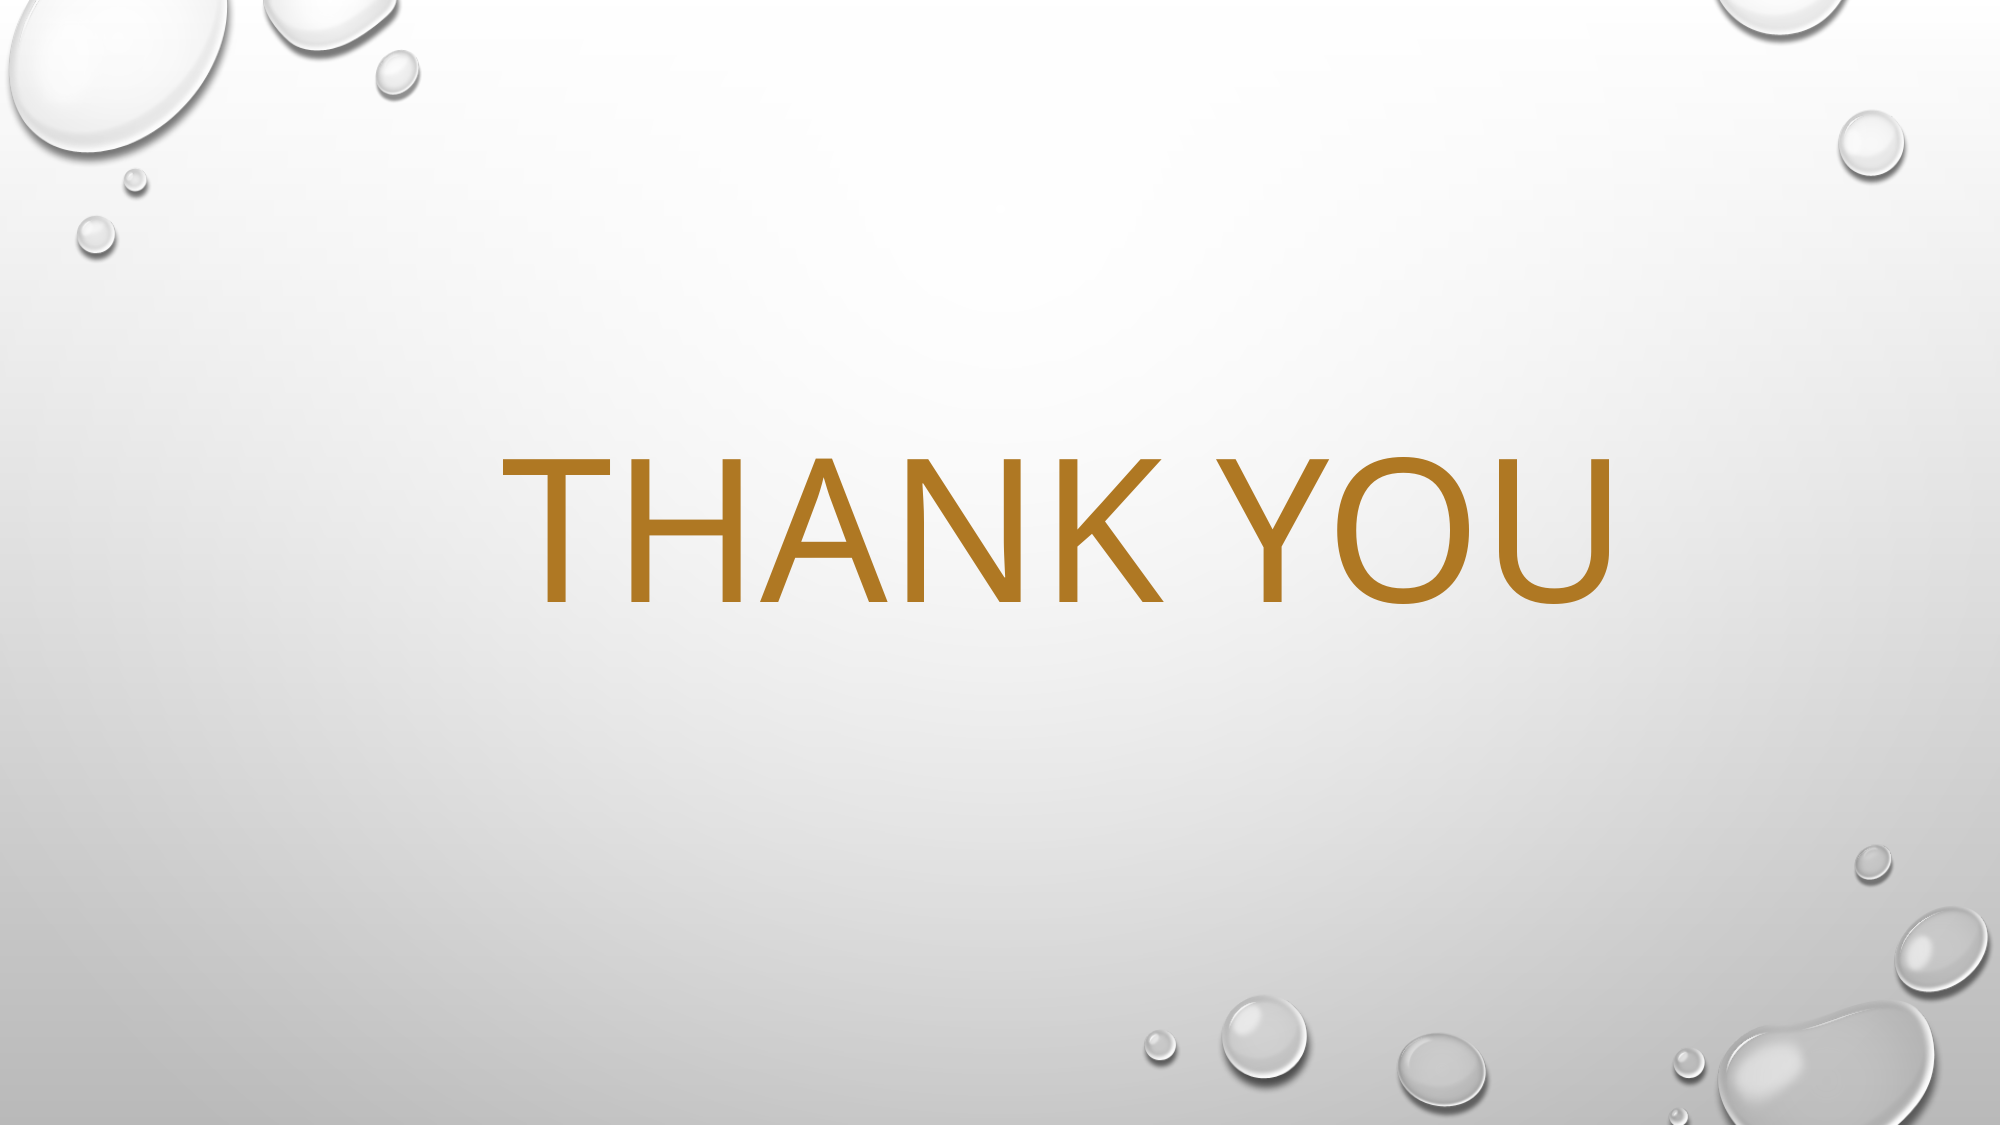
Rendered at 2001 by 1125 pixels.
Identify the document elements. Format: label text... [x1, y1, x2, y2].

list Thank you [166, 183, 1787, 847]
picture [0, 0, 2000, 1125]
